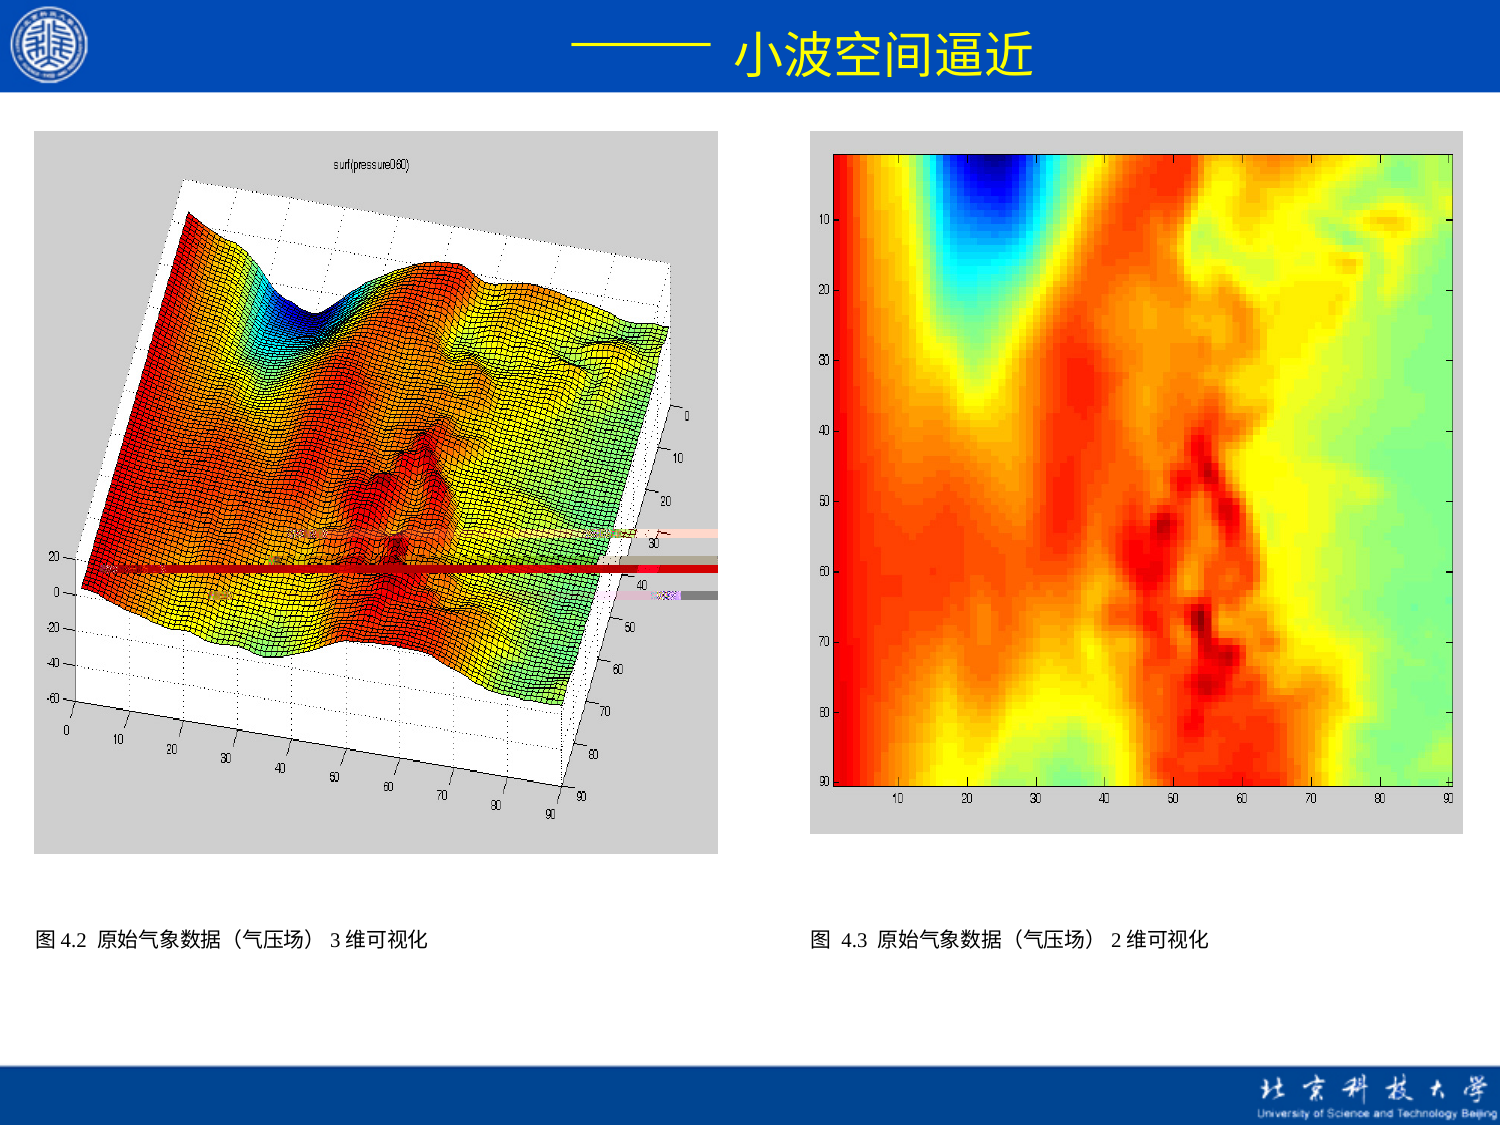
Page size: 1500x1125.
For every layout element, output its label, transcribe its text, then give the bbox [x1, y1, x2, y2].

title ——小波空间逼近 [125, 0, 1475, 88]
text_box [34, 131, 1494, 1007]
picture [0, 0, 1500, 1125]
